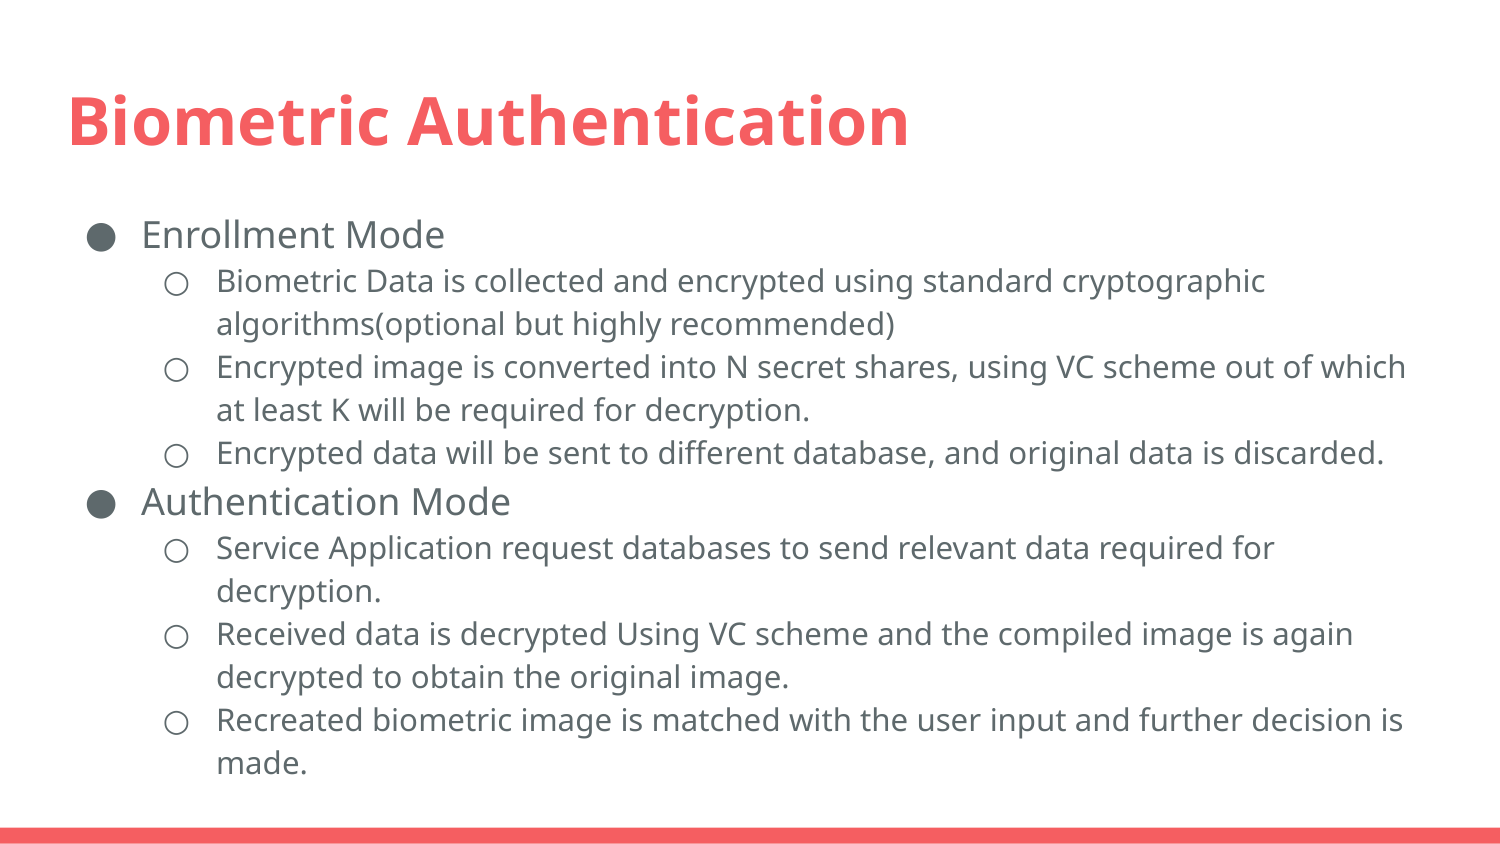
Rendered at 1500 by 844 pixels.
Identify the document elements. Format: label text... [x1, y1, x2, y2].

list Enrollment Mode Biometric Data is collected and encrypted using standard cryptographic algorithms(optional but highly recommended) Encrypted image is converted into N secret shares, using VC scheme out of which at least K will be required for decryption. Encrypted data will be sent to different database, and original data is discarded. Authentication Mode Service Application request databases to send relevant data required for decryption. Received data is decrypted Using VC scheme and the compiled image is again decrypted to obtain the original image. Recreated biometric image is matched with the user input and further decision is made. [51, 189, 1449, 750]
title Biometric Authentication [51, 64, 1449, 167]
